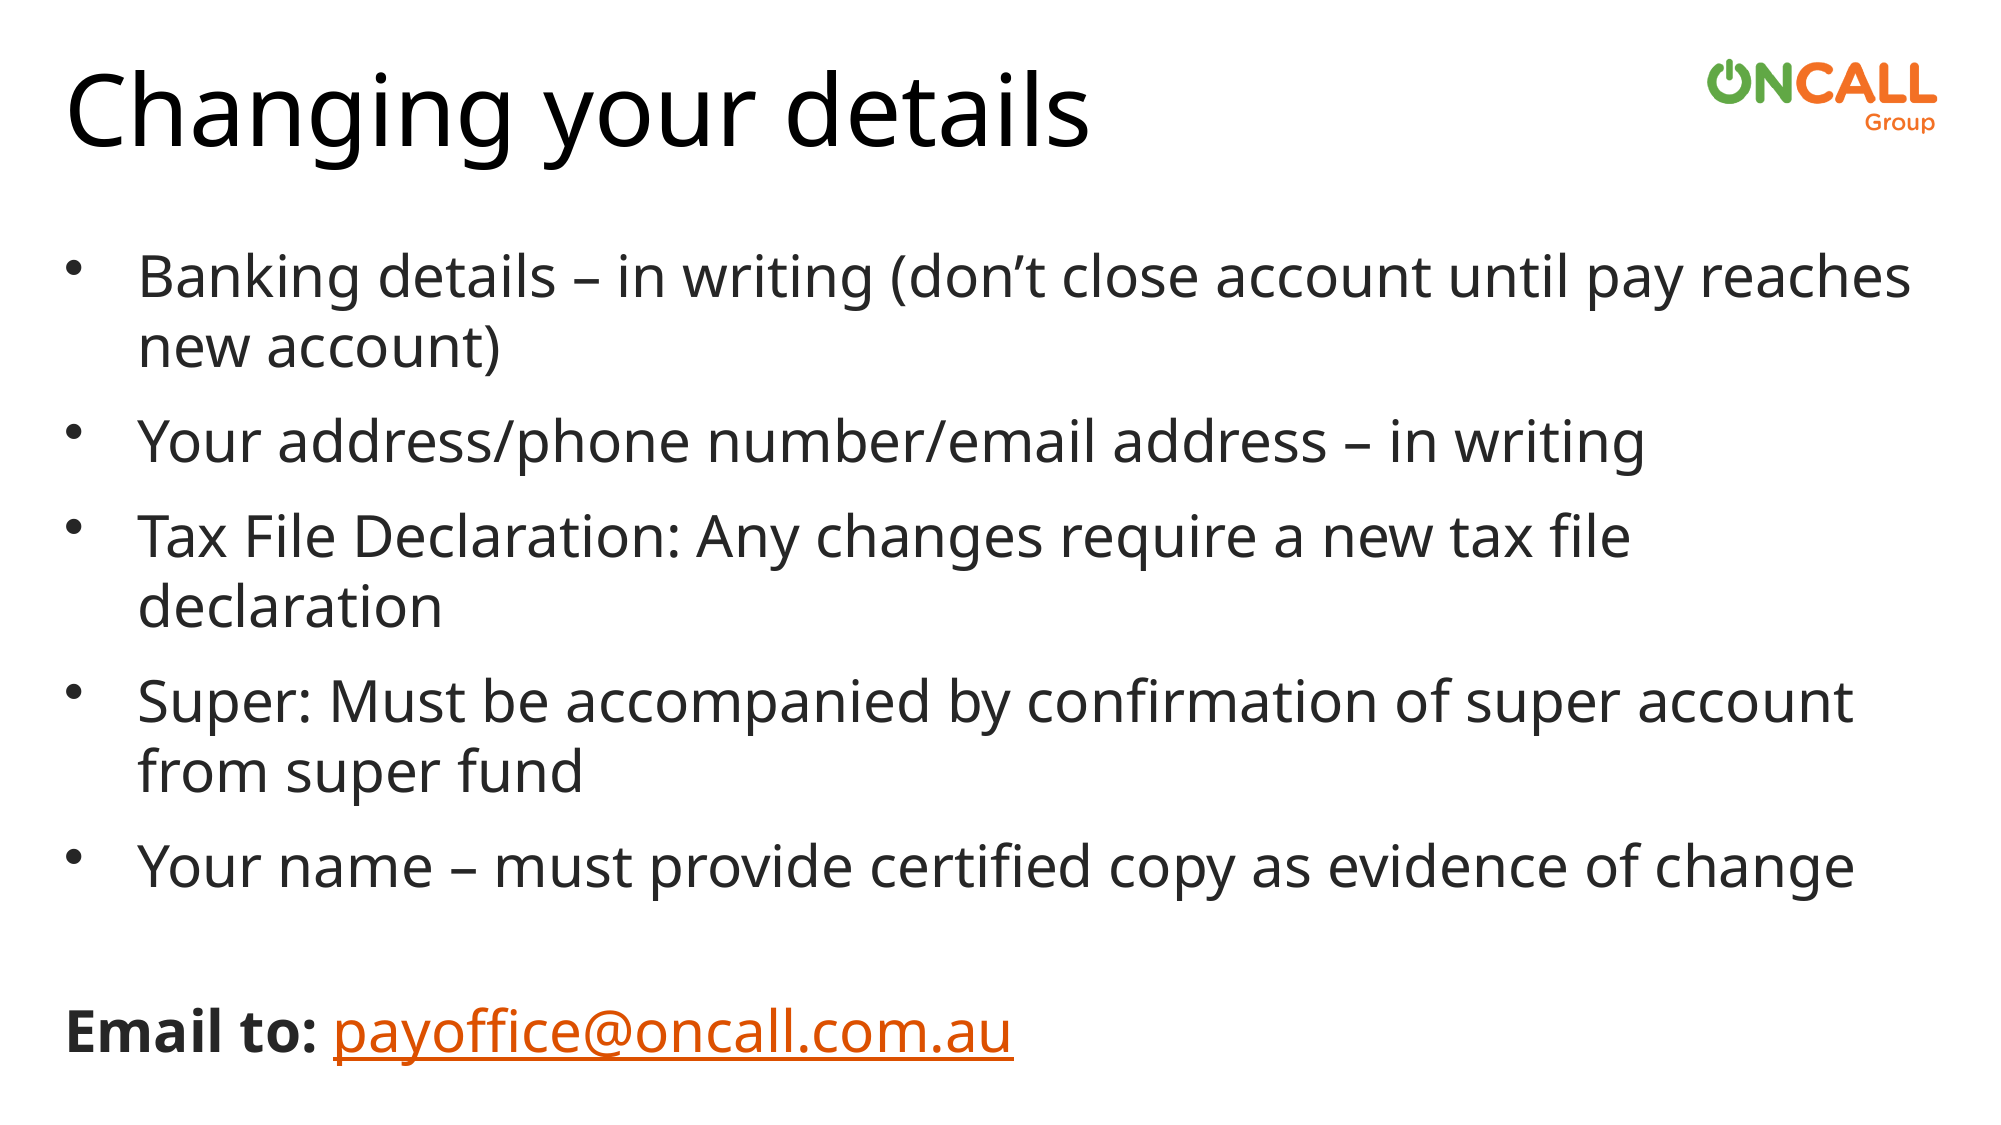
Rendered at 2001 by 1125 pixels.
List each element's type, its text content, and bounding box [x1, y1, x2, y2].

title Changing your details [49, 30, 1951, 183]
list Banking details – in writing (don’t close account until pay reaches new account) Your address/phone number/email address – in writing Tax File Declaration: Any changes require a new tax file declaration Super: Must be accompanied by confirmation of super account from super fund Your name – must provide certified copy as evidence of change Email to: payoffice@oncall.com.au [49, 231, 1951, 1059]
